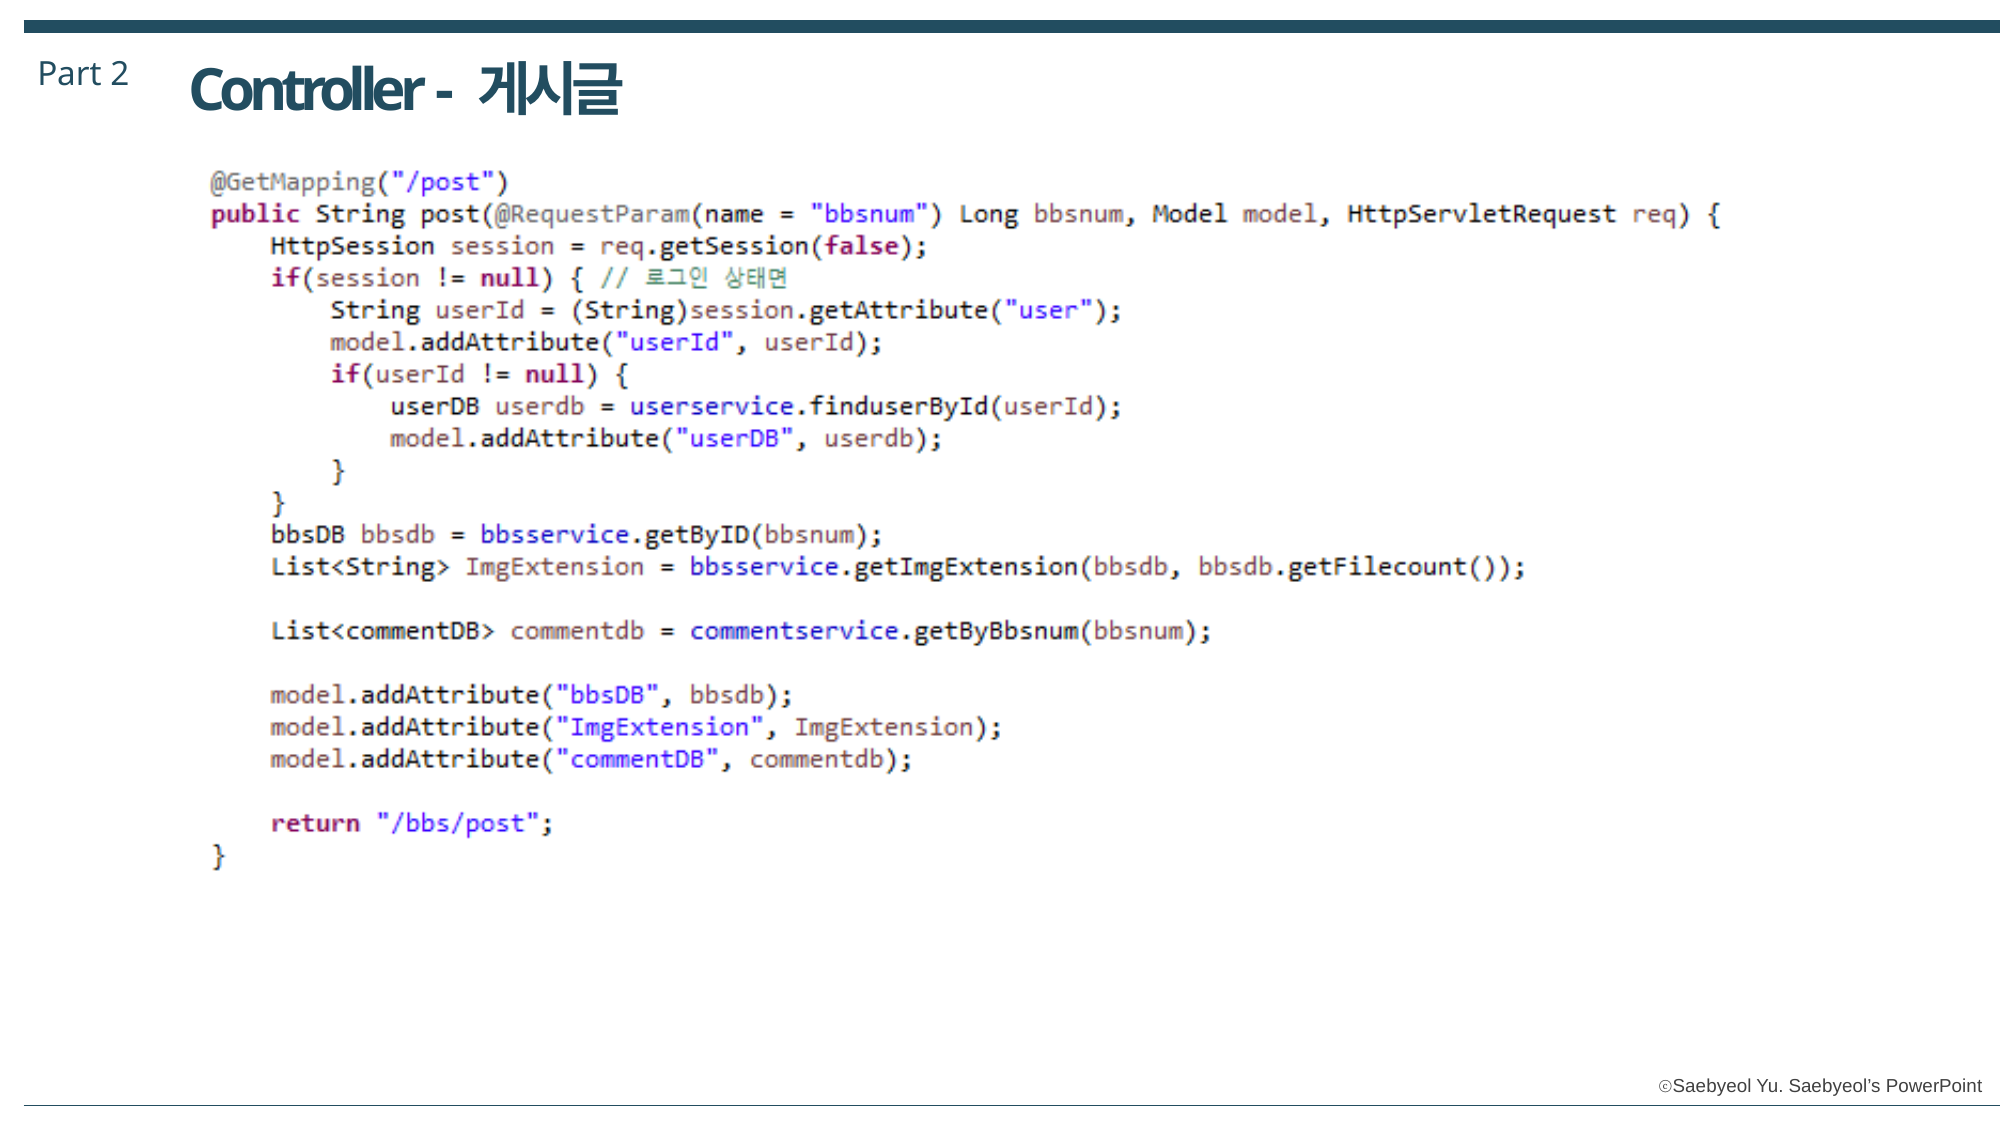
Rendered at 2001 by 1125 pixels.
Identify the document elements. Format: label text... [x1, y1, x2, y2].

text_box Part 2 [22, 44, 145, 100]
picture [205, 165, 1733, 877]
text_box Controller - 게시글 [173, 44, 640, 130]
